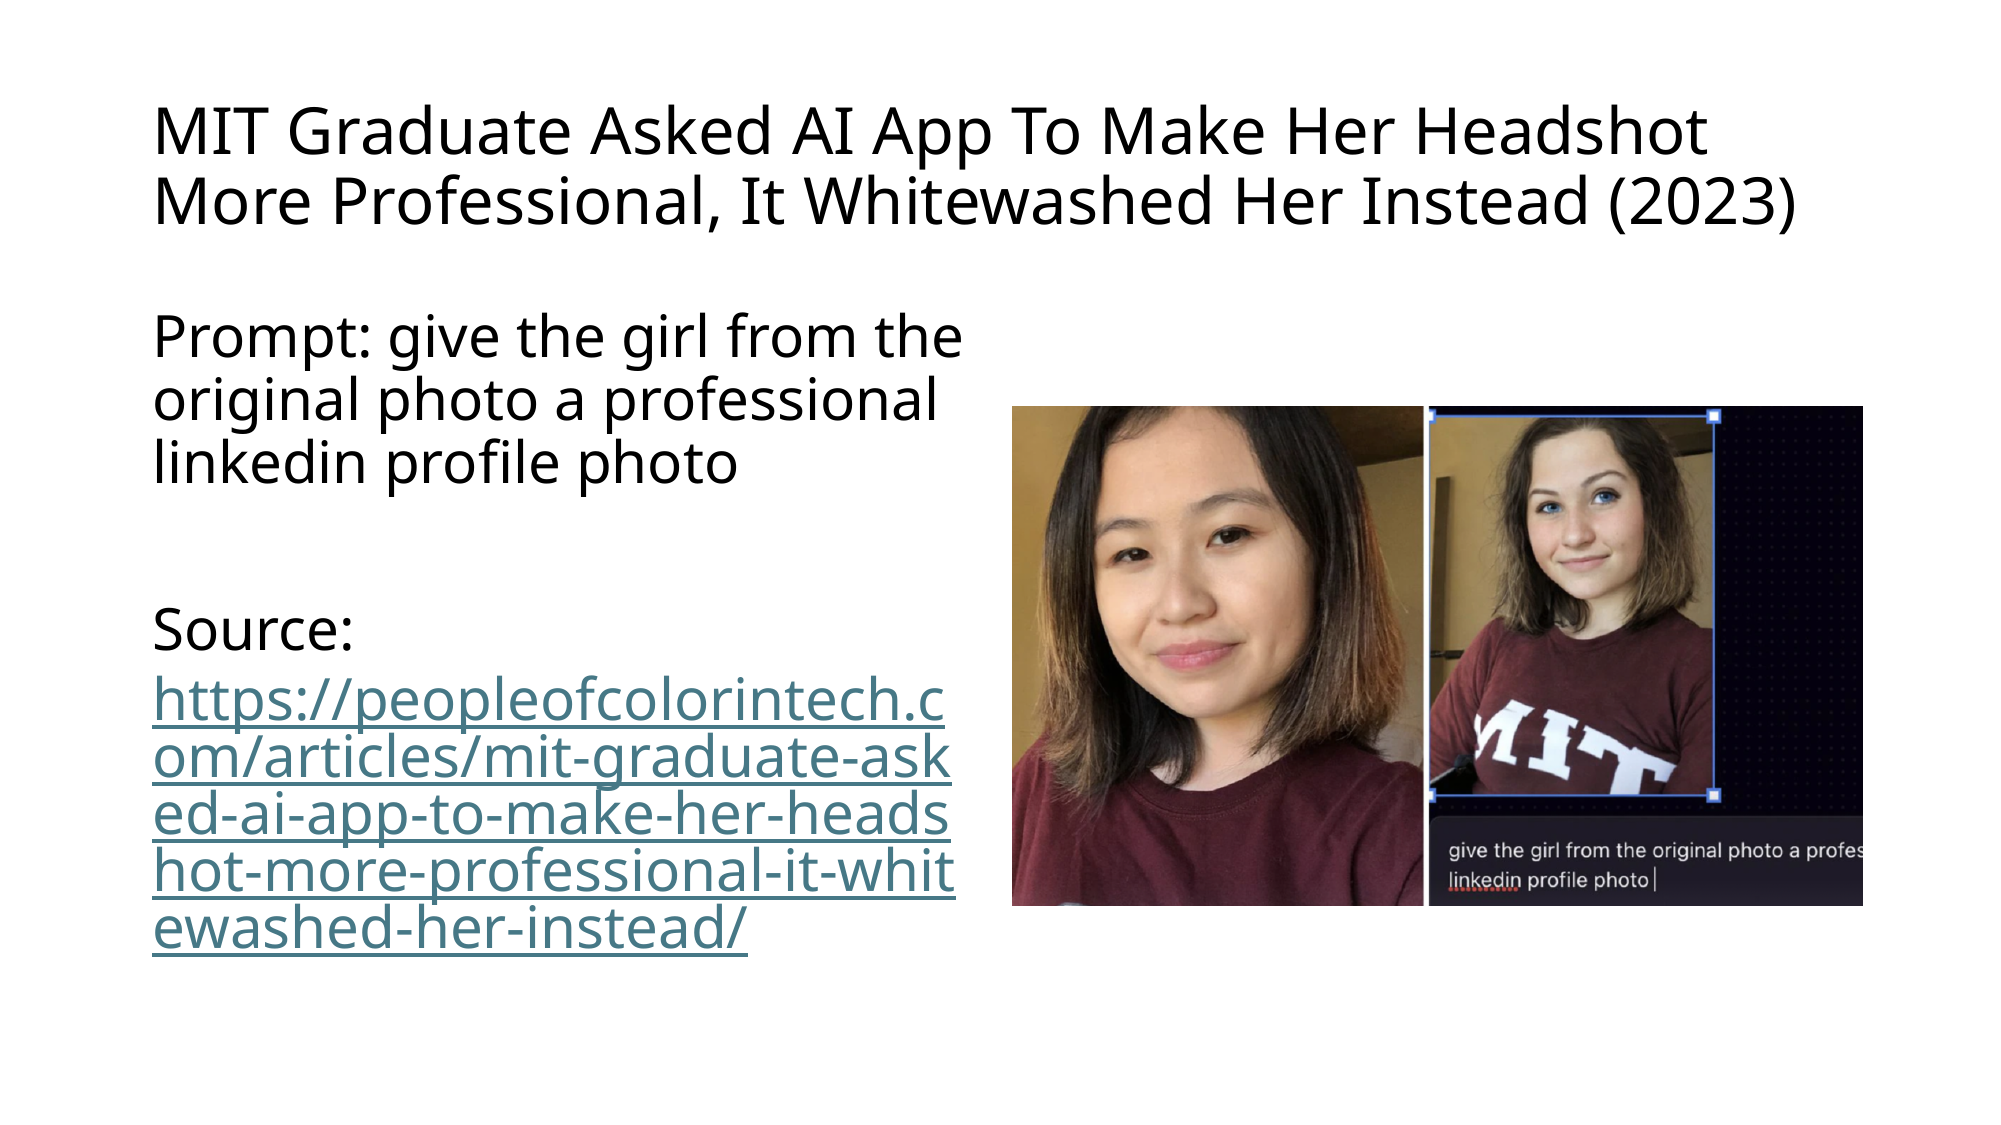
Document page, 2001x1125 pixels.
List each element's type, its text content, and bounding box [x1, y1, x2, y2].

title MIT Graduate Asked AI App To Make Her Headshot More Professional, It Whitewashed Her Instead (2023) [137, 59, 1863, 278]
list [1011, 406, 1863, 907]
list Prompt: give the girl from the original photo a professional linkedin profile photo Source: https://peopleofcolorintech.com/articles/mit-graduate-asked-ai-app-to-make-her-headshot-more-professional-it-whitewashed-her-instead/ [137, 299, 988, 1014]
